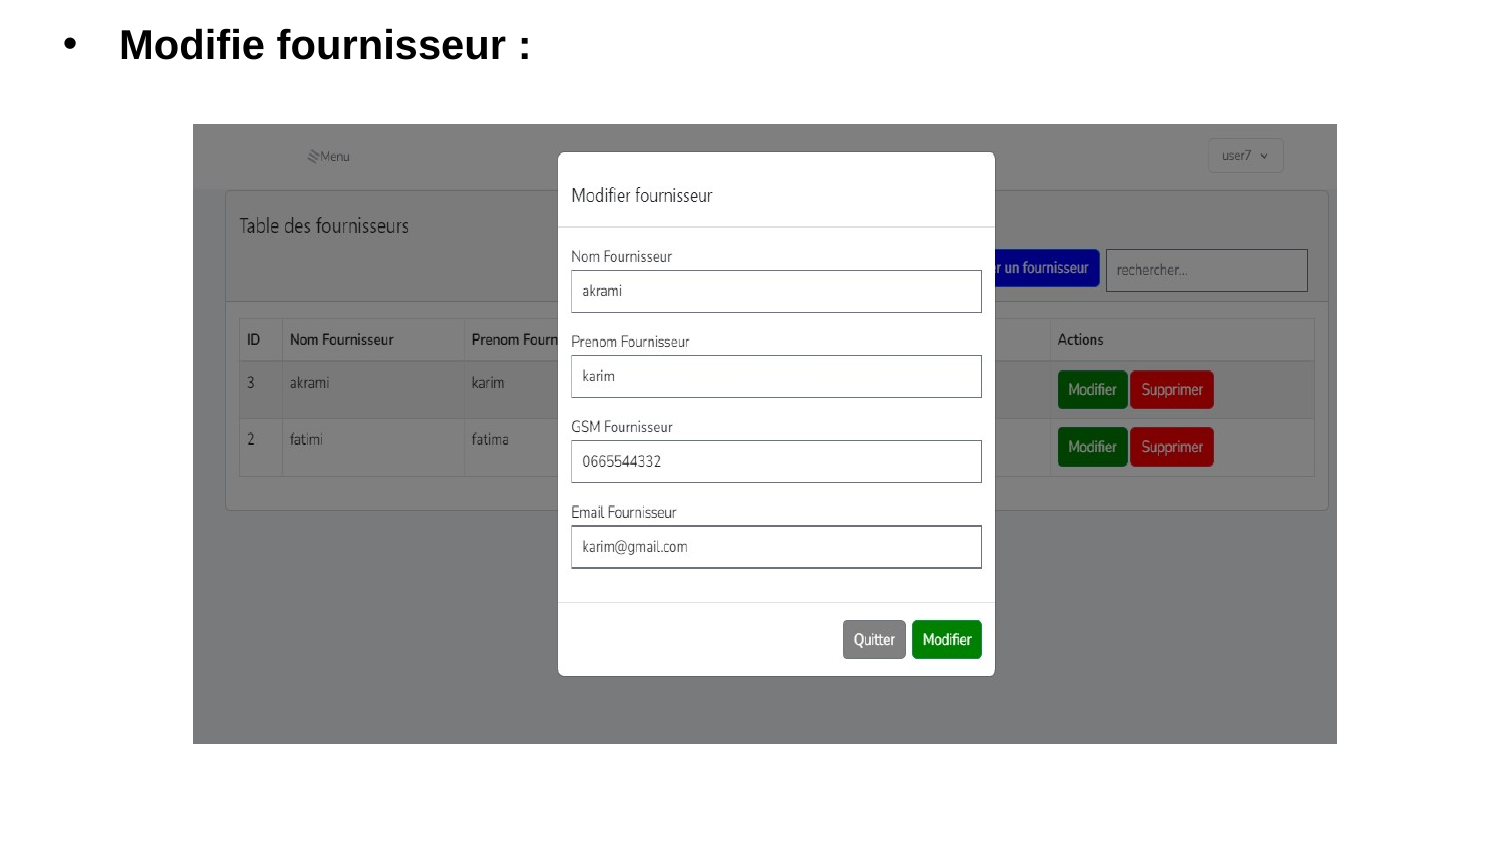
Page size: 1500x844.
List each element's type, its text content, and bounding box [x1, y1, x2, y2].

picture [192, 124, 1337, 744]
text_box Modifie fournisseur : [48, 10, 1015, 76]
